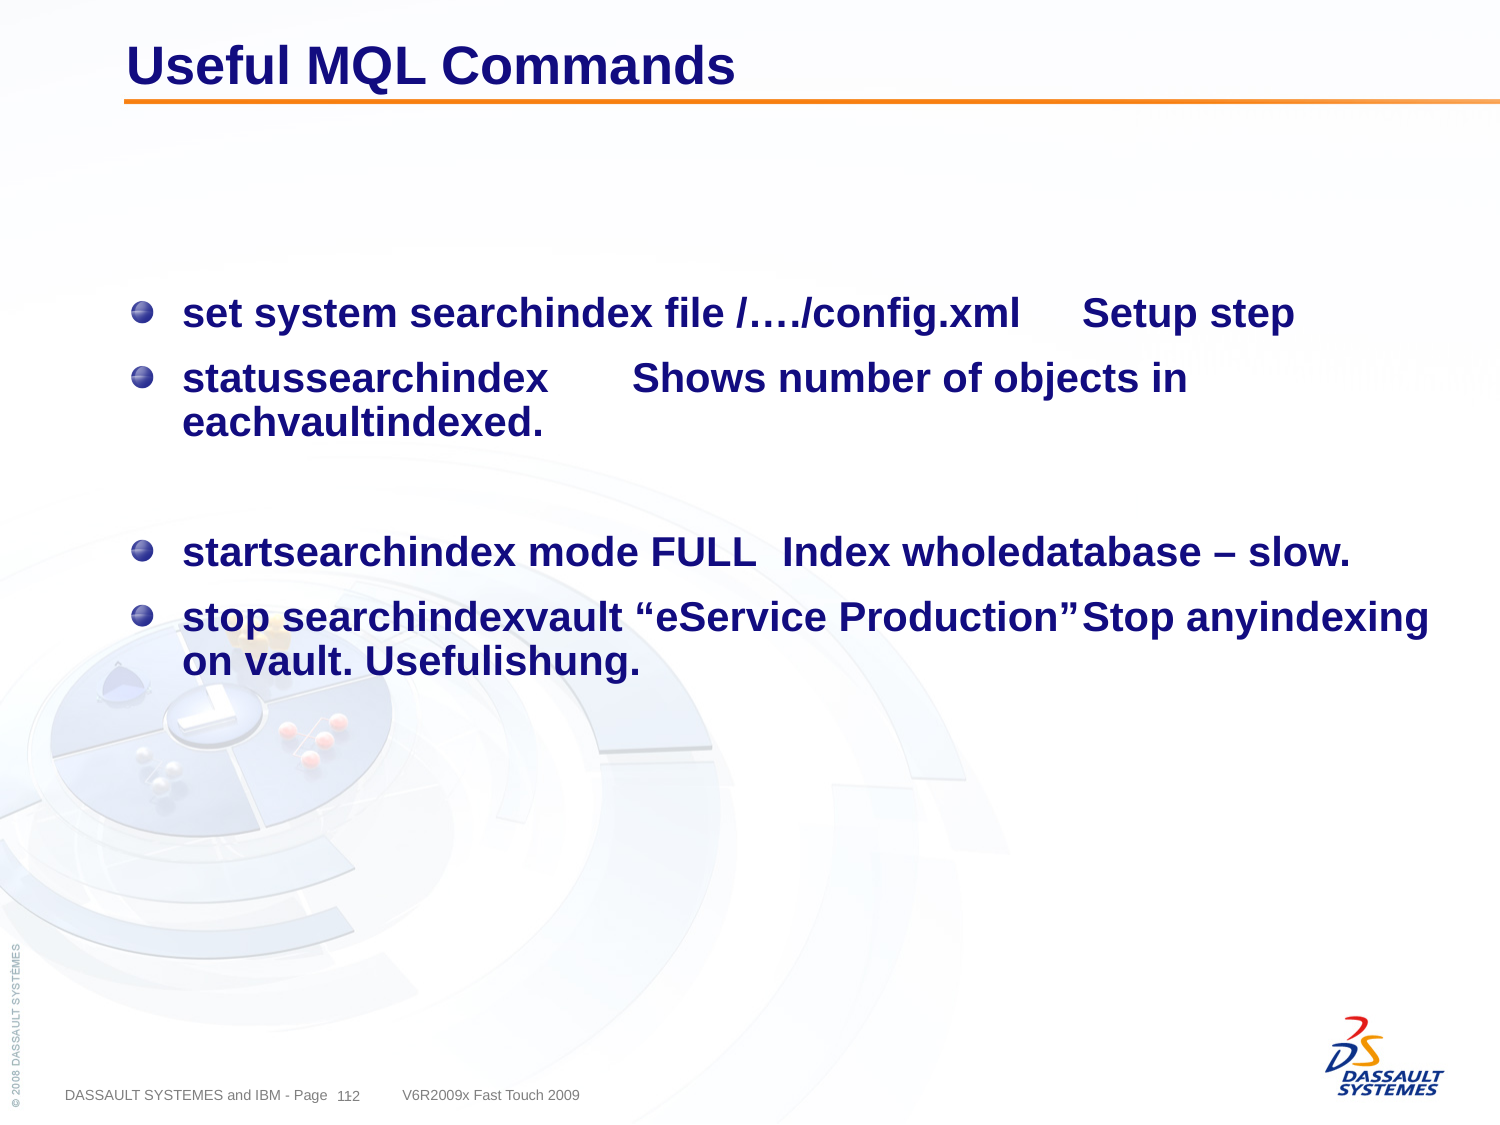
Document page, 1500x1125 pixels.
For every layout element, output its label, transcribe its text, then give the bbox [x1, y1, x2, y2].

picture [0, 0, 1500, 1124]
title Useful MQL Commands [125, 22, 1476, 97]
list set system searchindex file /…./config.xml Setup step statussearchindex Shows number of objects in eachvaultindexed. startsearchindex mode FULL Index wholedatabase – slow. stop searchindexvault “eService Production” Stop anyindexing on vault. Usefulishung. [111, 214, 1462, 786]
